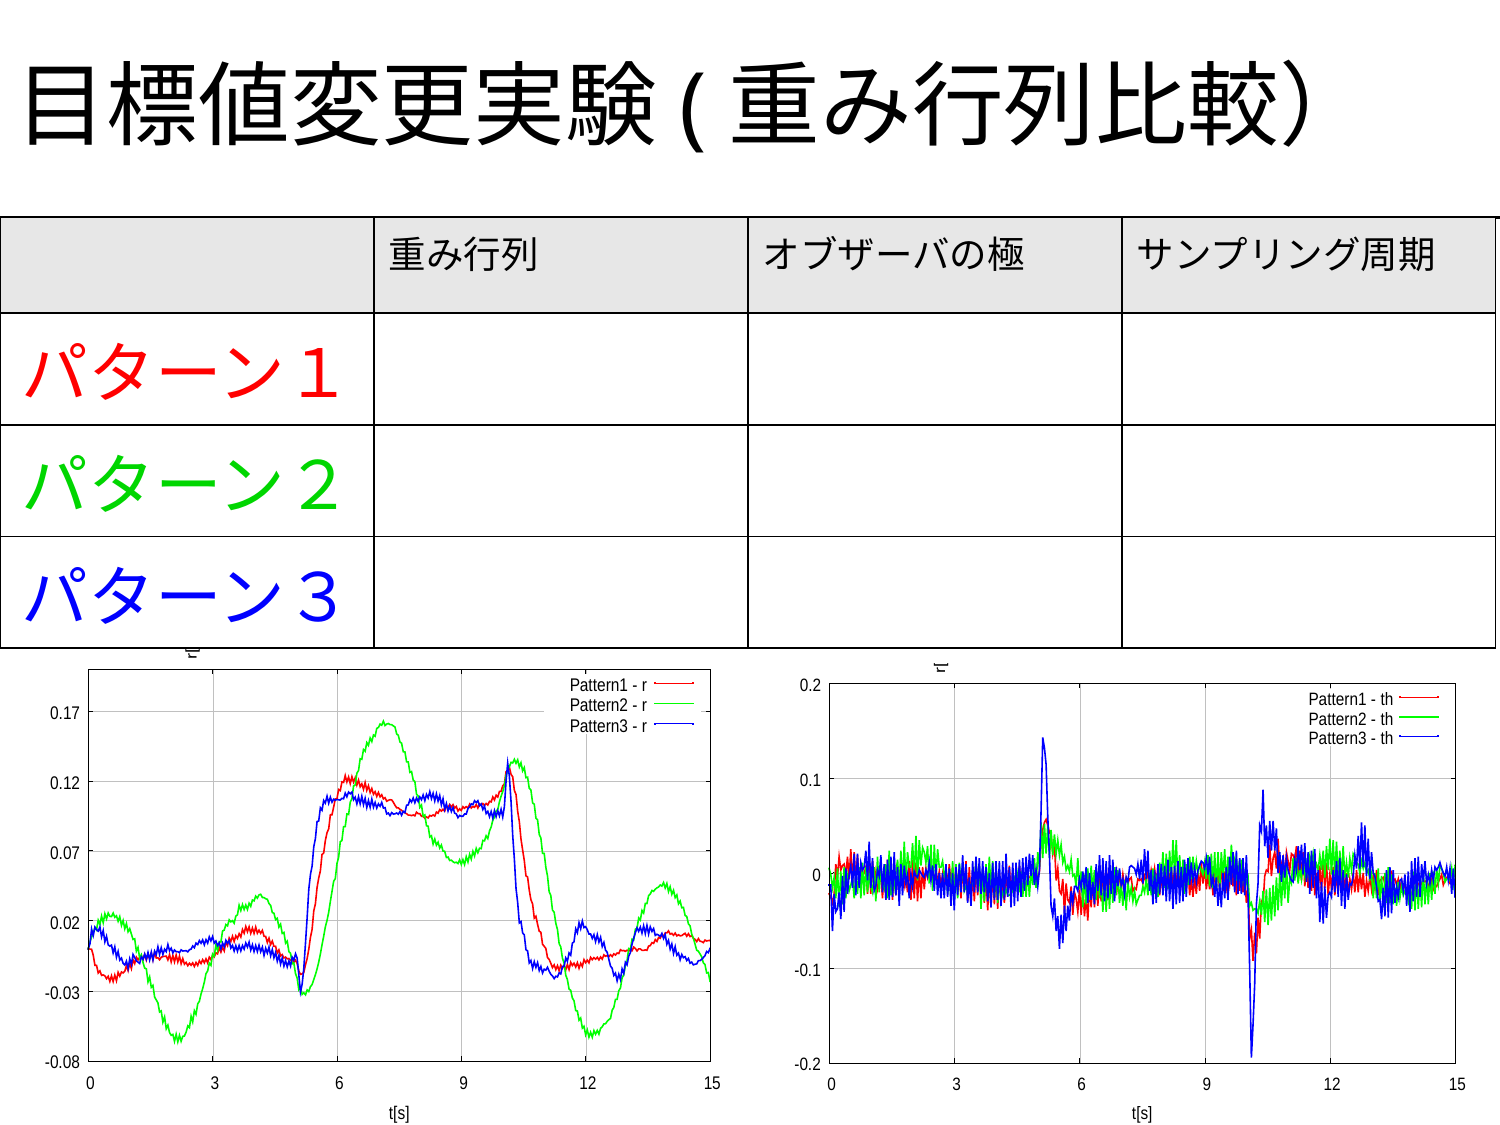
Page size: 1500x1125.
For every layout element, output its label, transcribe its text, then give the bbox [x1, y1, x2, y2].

title 目標値変更実験(重み行列比較） [0, 0, 1500, 218]
picture [749, 663, 1496, 1125]
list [0, 648, 751, 1125]
